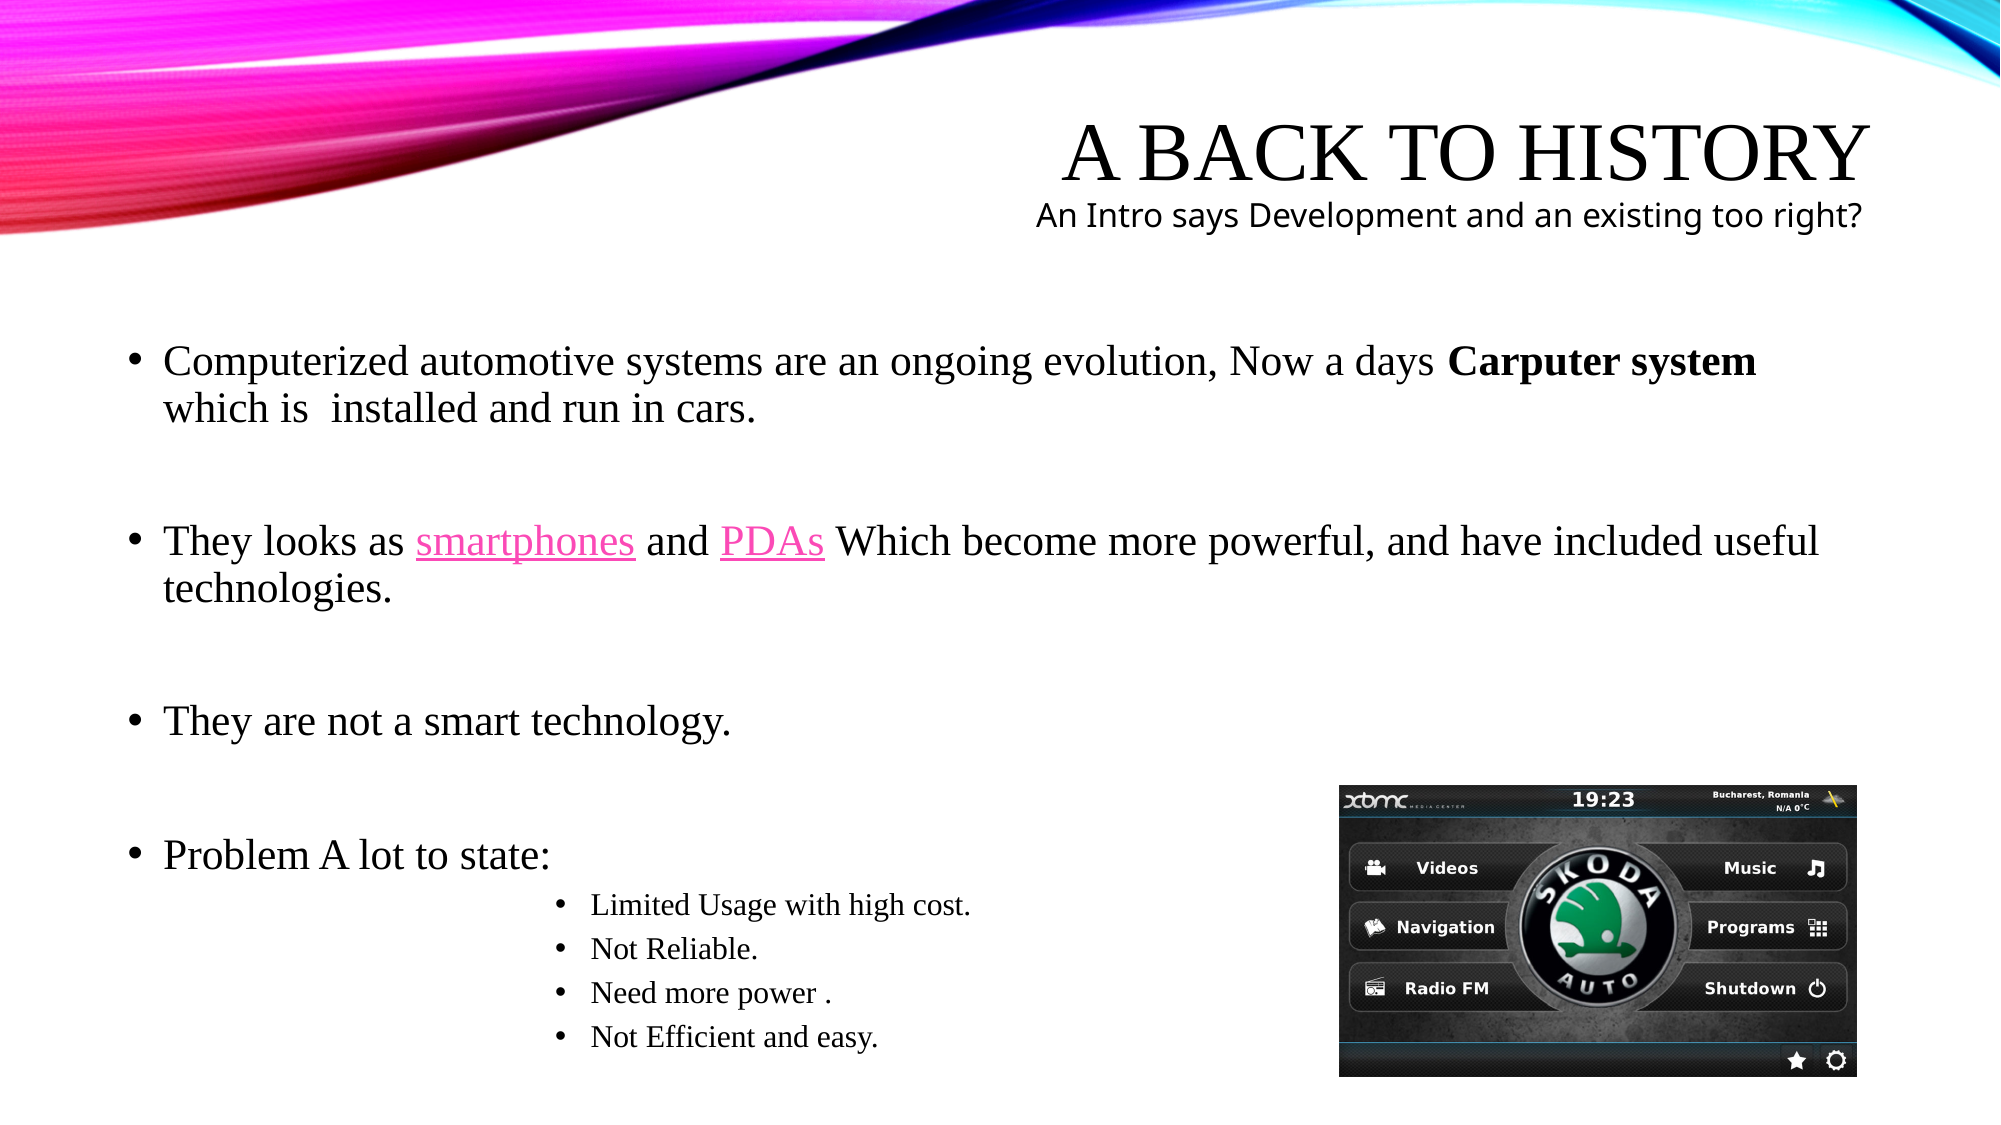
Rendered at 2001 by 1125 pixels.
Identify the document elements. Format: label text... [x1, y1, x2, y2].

picture [1338, 785, 1857, 1078]
picture [0, 0, 2000, 237]
list Computerized automotive systems are an ongoing evolution, Now a days Carputer system which is installed and run in cars. They looks as smartphones and PDAs Which become more powerful, and have included useful technologies. They are not a smart technology. Problem A lot to state: Limited Usage with high cost. Not Reliable. Need more power . Not Efficient and easy. [112, 330, 1888, 1063]
title A BACK TO HISTORY An Intro says Development and an existing too right? [474, 65, 1888, 278]
picture [1910, 0, 2000, 45]
picture [1890, 0, 2000, 75]
